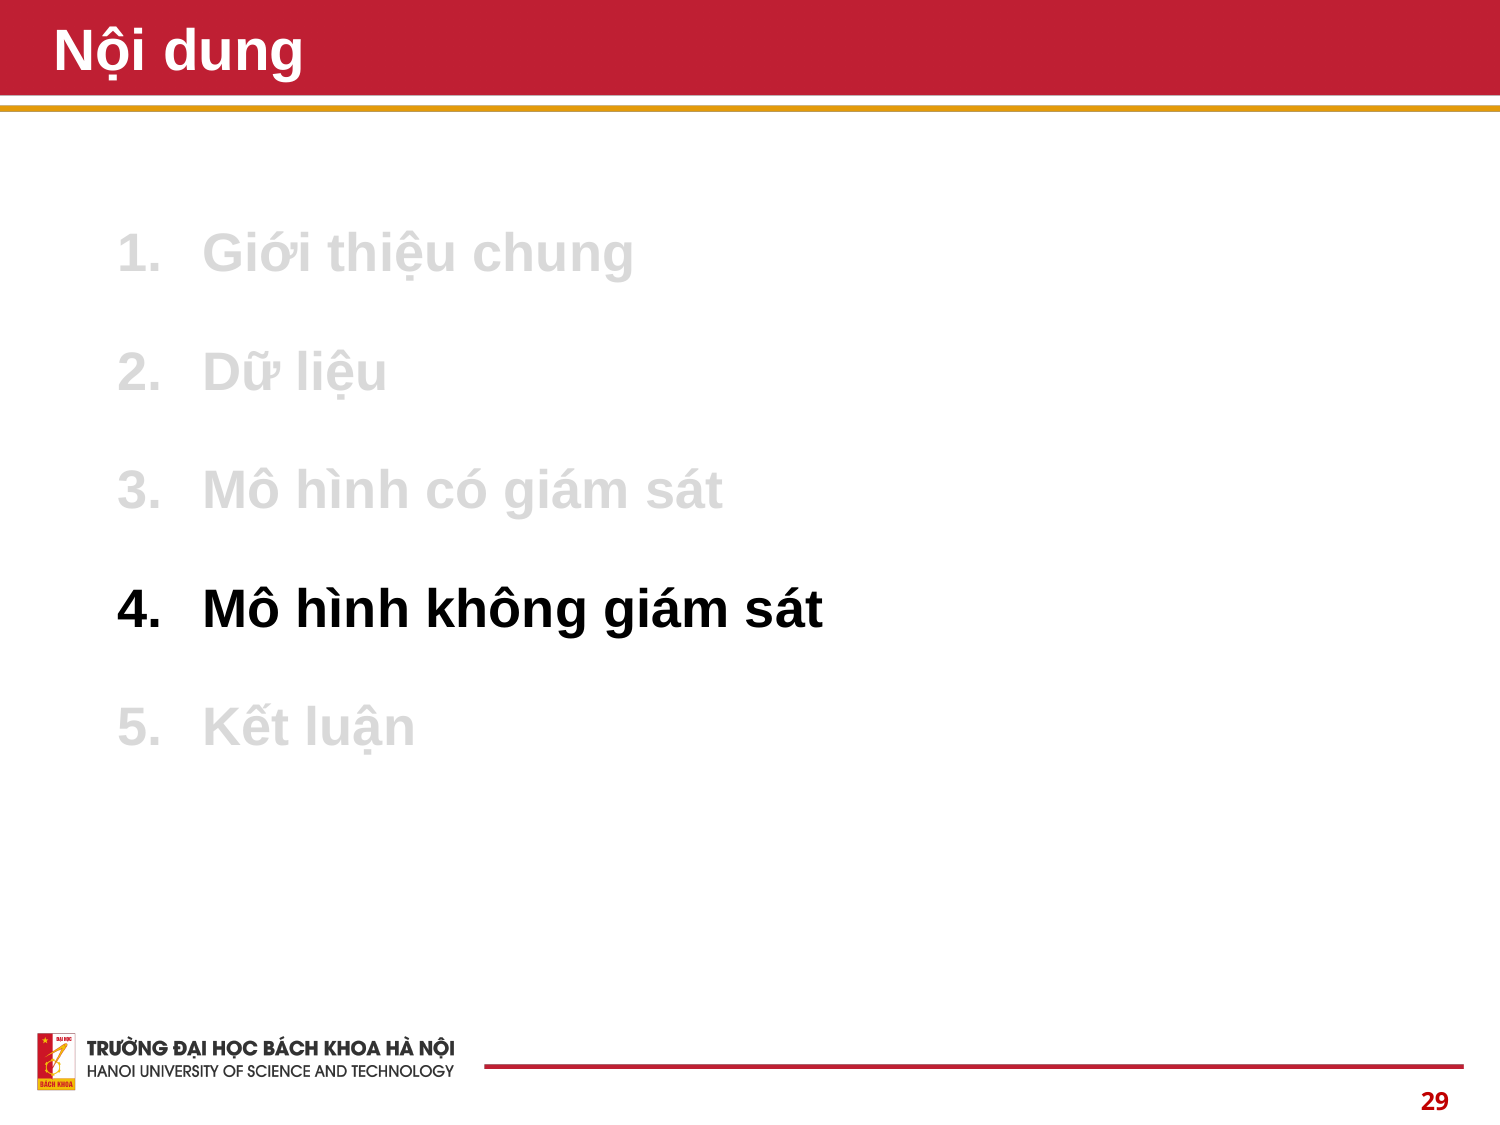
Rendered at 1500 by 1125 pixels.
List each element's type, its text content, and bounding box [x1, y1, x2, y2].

text_box Giới thiệu chung Dữ liệu Mô hình có giám sát Mô hình không giám sát Kết luận [103, 177, 1397, 892]
slide_number 29 [1126, 1078, 1464, 1125]
title Nội dung [38, 12, 1462, 87]
picture [0, 0, 1500, 1125]
